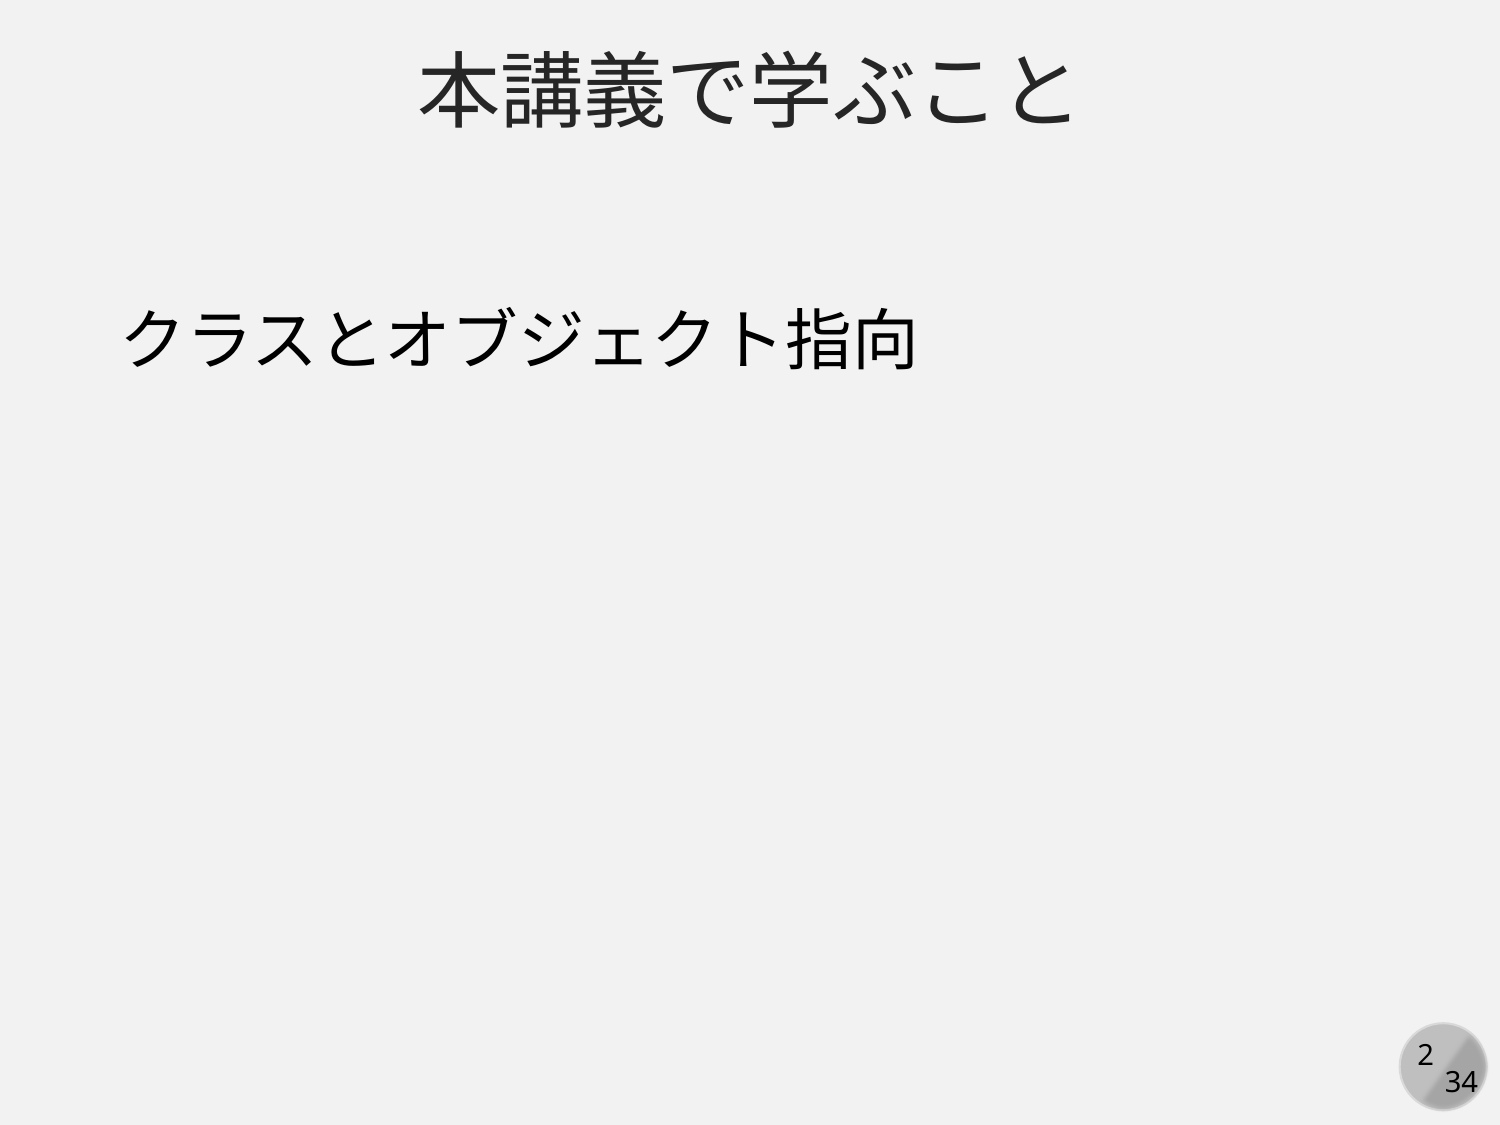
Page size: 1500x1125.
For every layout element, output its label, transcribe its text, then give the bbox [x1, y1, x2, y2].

list 本講義で学ぶこと [0, 31, 1500, 155]
text_box クラスとオブジェクト指向 [104, 290, 935, 386]
